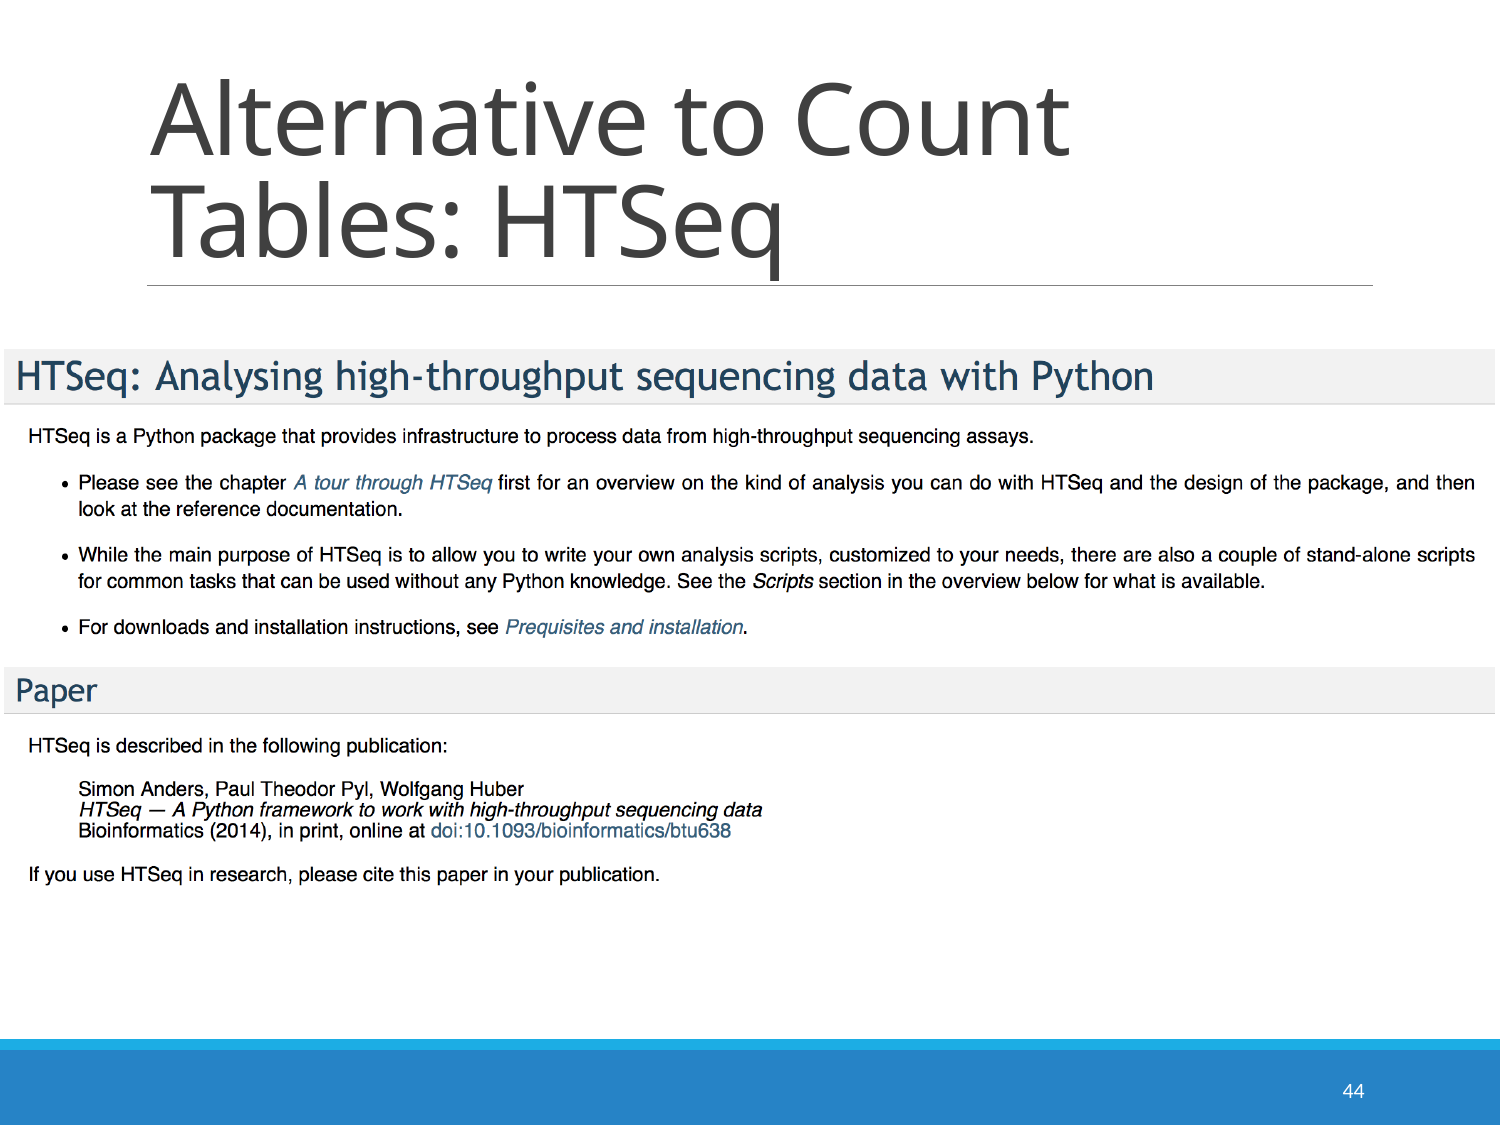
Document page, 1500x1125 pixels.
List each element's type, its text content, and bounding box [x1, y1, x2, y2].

slide_number 44 [1218, 1059, 1380, 1120]
title Alternative to Count Tables: HTSeq [135, 47, 1373, 285]
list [3, 349, 1496, 913]
